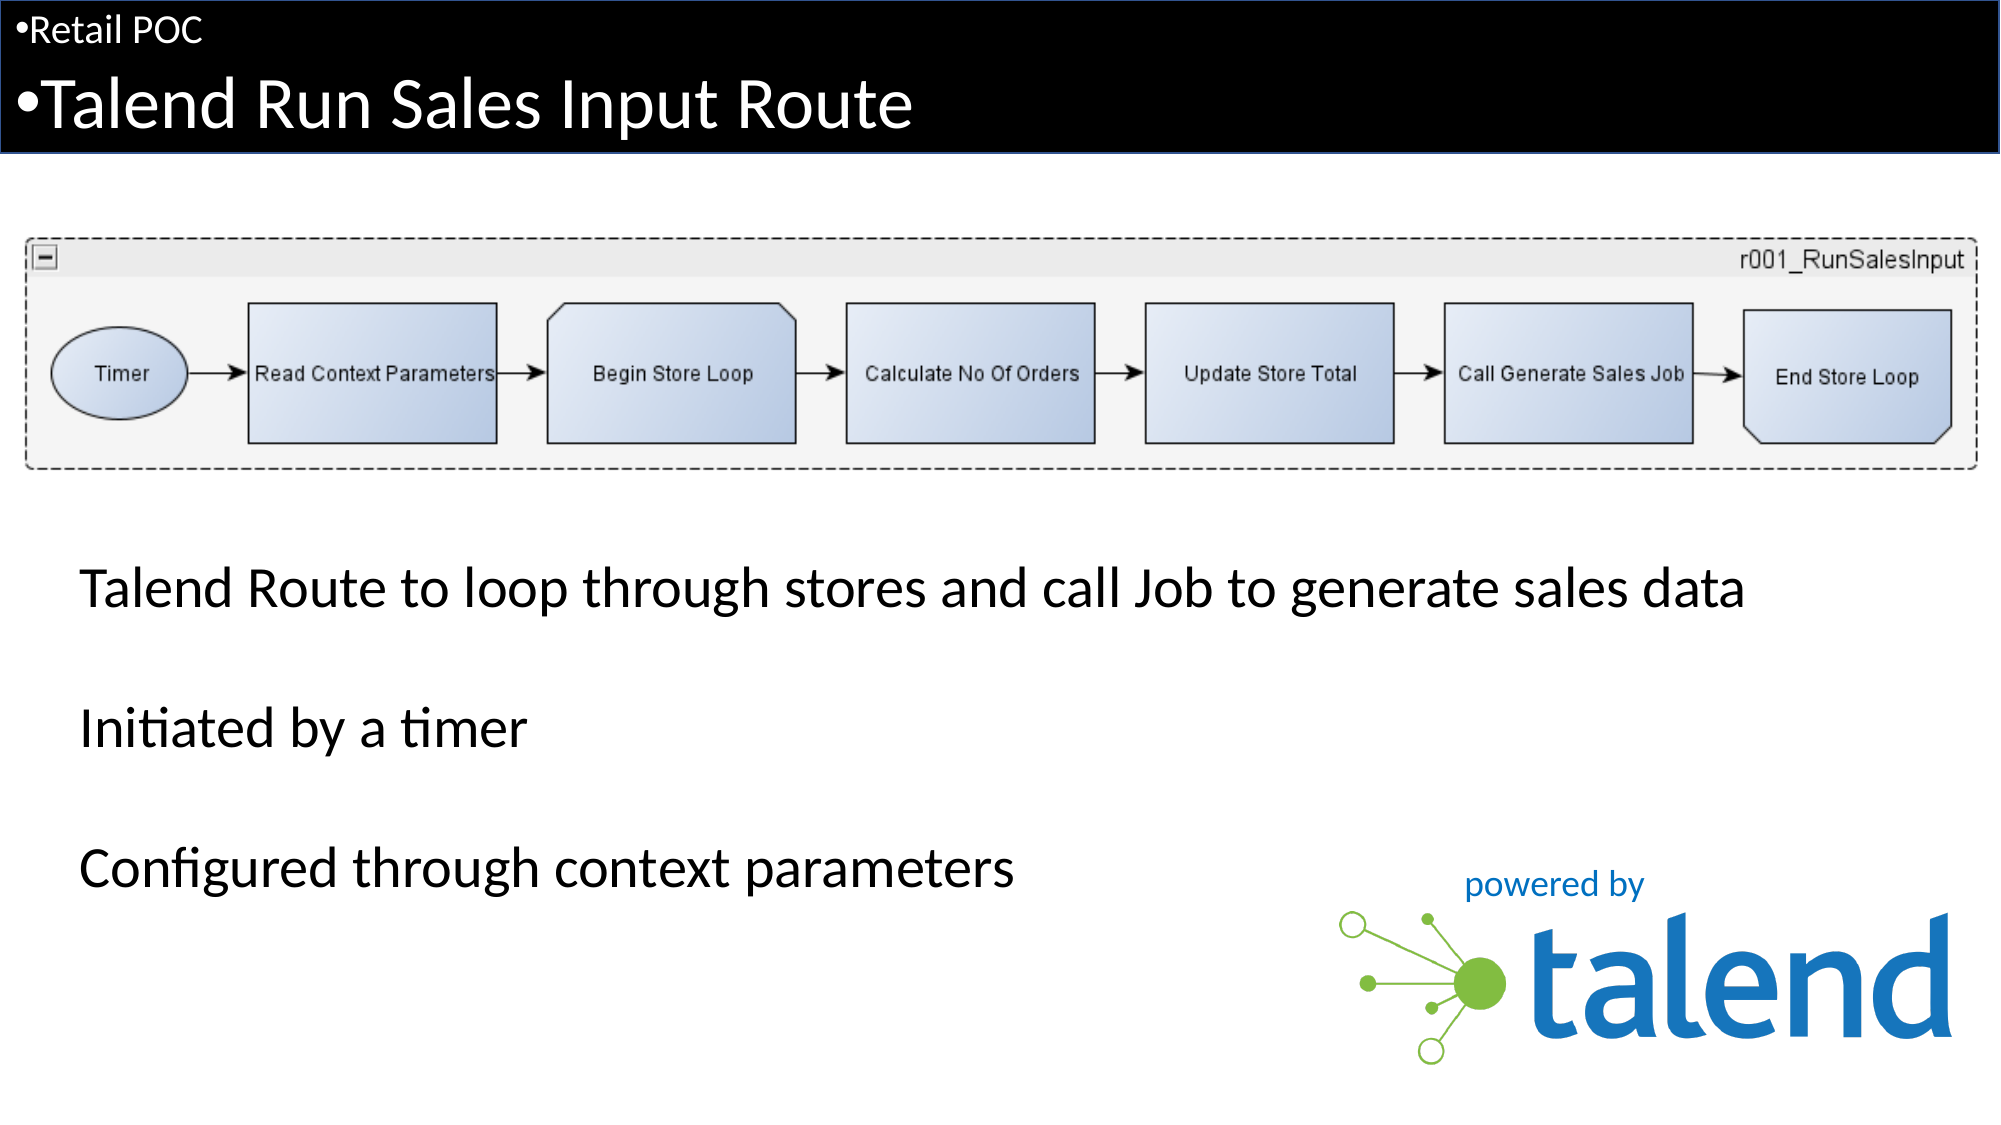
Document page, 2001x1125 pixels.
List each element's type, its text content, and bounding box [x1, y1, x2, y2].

text_box Talend Route to loop through stores and call Job to generate sales data Initiated by a timer Configured through context parameters [64, 541, 1827, 907]
text_box Retail POC Talend Run Sales Input Route [0, 0, 2000, 154]
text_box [1339, 851, 1952, 1065]
picture [0, 214, 2000, 494]
